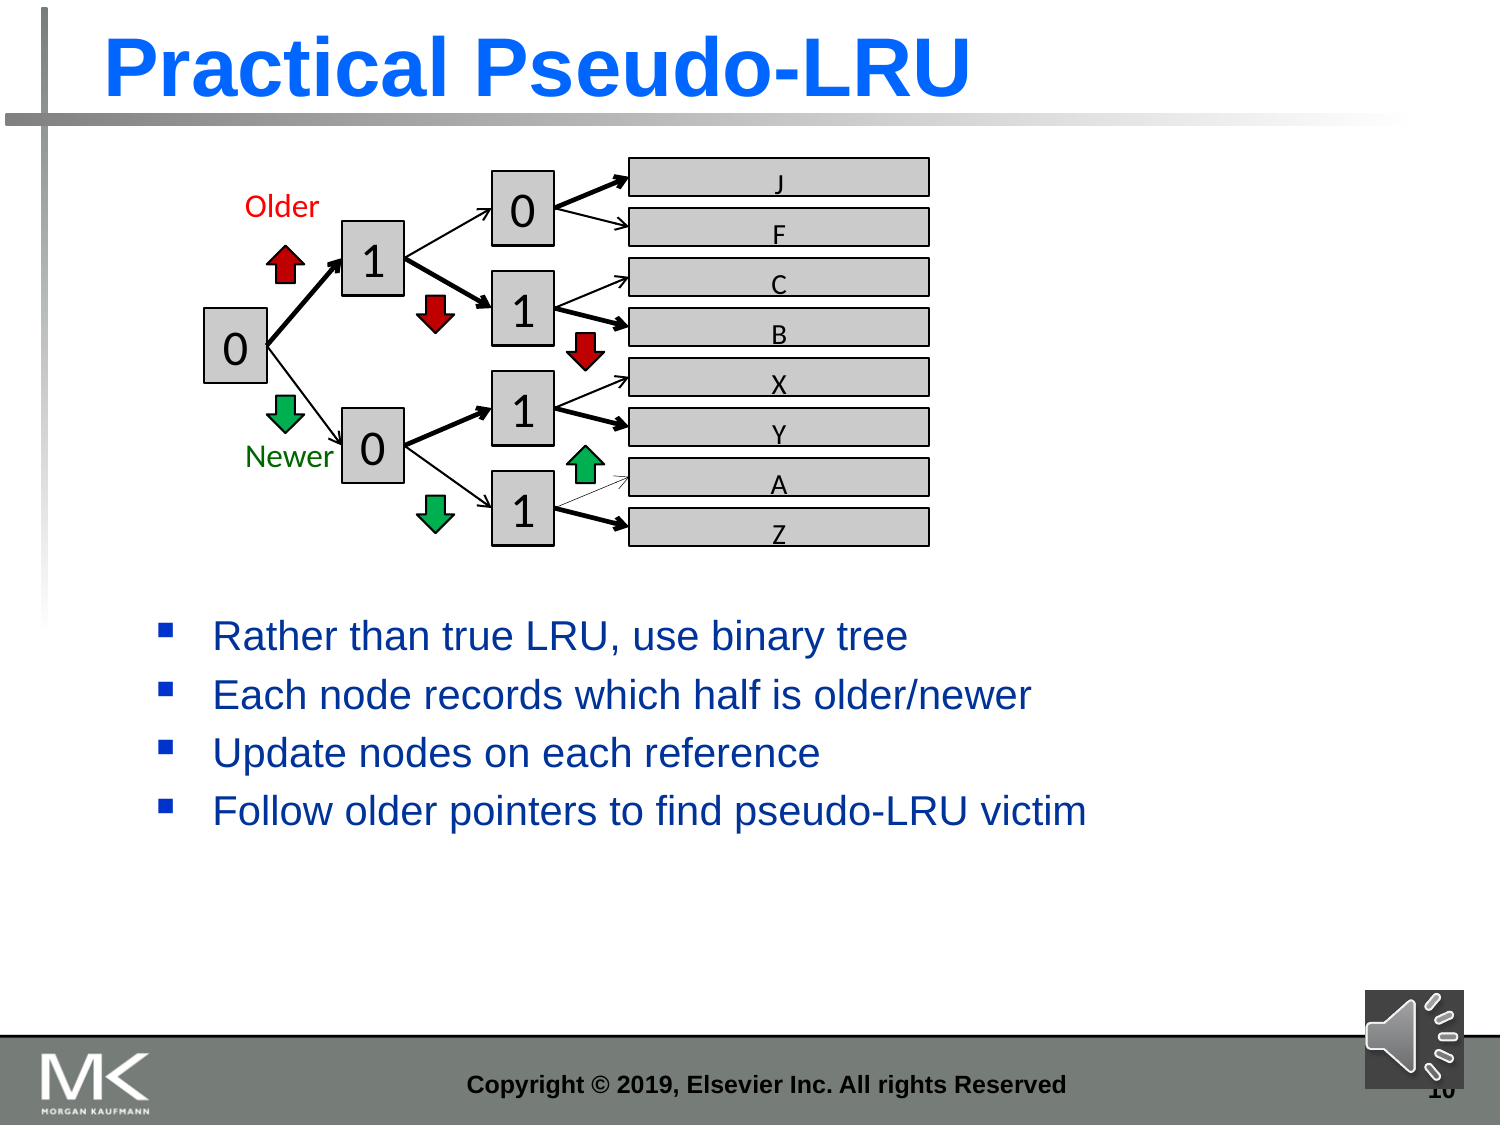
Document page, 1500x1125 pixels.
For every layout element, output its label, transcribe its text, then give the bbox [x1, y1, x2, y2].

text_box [403, 257, 492, 309]
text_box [553, 307, 630, 328]
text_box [266, 345, 342, 446]
text_box Newer [230, 433, 350, 482]
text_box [403, 207, 492, 257]
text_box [553, 176, 630, 207]
text_box 1 [491, 370, 555, 446]
text_box J [629, 158, 930, 196]
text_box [266, 257, 342, 345]
text_box A [629, 458, 930, 496]
text_box B [629, 308, 930, 346]
footer Copyright © 2019, Elsevier Inc. All rights Reserved [170, 1046, 1365, 1106]
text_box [403, 407, 492, 444]
text_box 1 [491, 470, 555, 546]
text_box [553, 476, 630, 507]
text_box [553, 276, 630, 307]
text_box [553, 507, 630, 528]
text_box 0 [491, 170, 555, 246]
text_box [419, 517, 452, 534]
list Rather than true LRU, use binary tree Each node records which half is older/newer Update nodes on each reference Follow older pointers to find pseudo-LRU victim [140, 601, 1417, 1002]
text_box 1 [491, 270, 555, 346]
text_box Older [229, 183, 335, 232]
text_box F [629, 208, 930, 246]
text_box 0 [204, 308, 261, 384]
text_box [553, 407, 630, 428]
text_box C [629, 258, 930, 296]
text_box [275, 245, 296, 256]
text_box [403, 445, 492, 509]
text_box 0 [341, 408, 401, 484]
picture [29, 1046, 160, 1123]
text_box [553, 376, 630, 407]
text_box [566, 336, 605, 371]
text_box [553, 207, 630, 228]
title Practical Pseudo-LRU [88, 4, 1448, 121]
text_box [420, 318, 451, 334]
picture [1364, 989, 1465, 1090]
text_box X [629, 358, 930, 396]
text_box [566, 445, 605, 475]
text_box Z [629, 508, 930, 546]
text_box 1 [341, 220, 398, 296]
text_box Y [629, 408, 930, 446]
